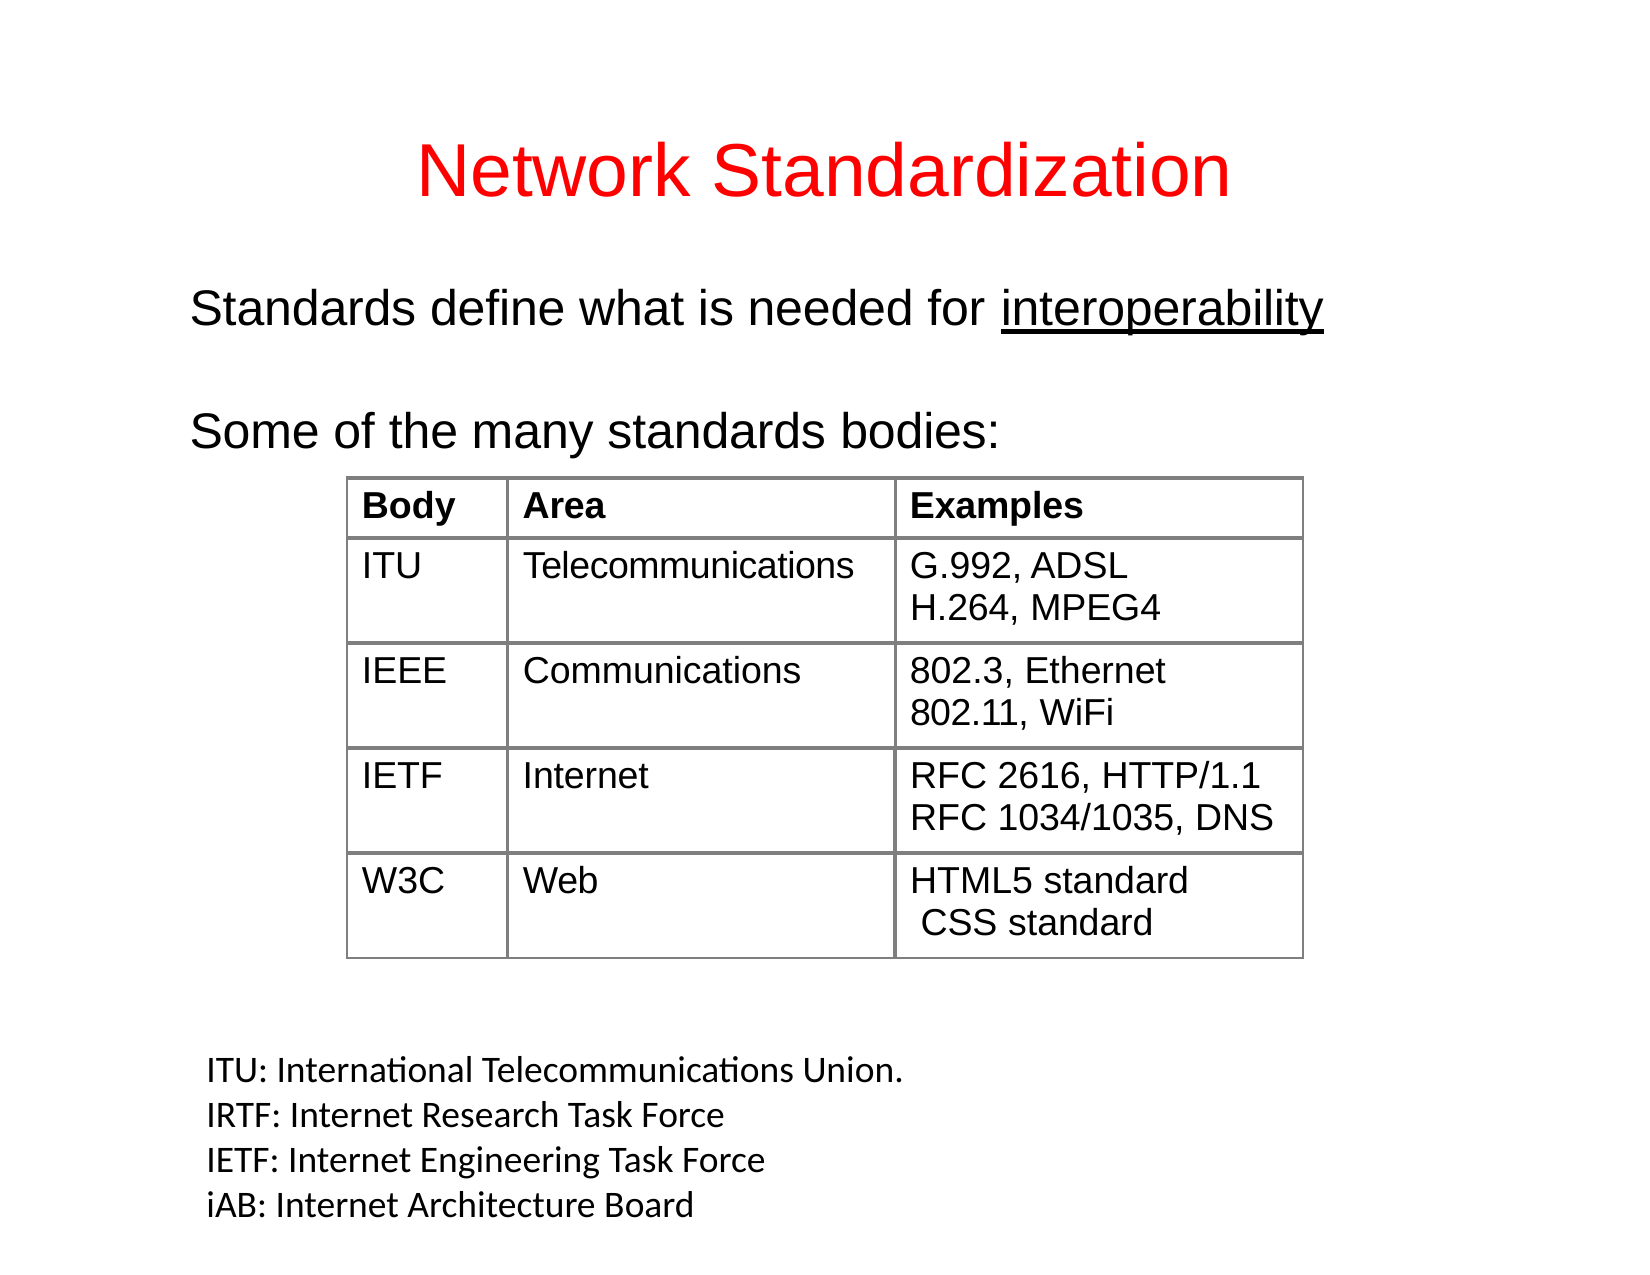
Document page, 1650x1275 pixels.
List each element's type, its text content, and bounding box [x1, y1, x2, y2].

text_box [74, 396, 1575, 557]
table_cell W3C [348, 855, 506, 957]
table_cell Web [509, 855, 893, 957]
table_cell Communications [509, 645, 894, 746]
table_header Body [348, 480, 506, 536]
table_cell G.992, ADSL H.264, MPEG4 [897, 540, 1302, 641]
table_cell IEEE [348, 645, 506, 746]
table_cell ITU [348, 540, 506, 641]
text_box Standards define what is needed for interoperability Some of the many standards bodies: [187, 273, 1332, 459]
table_header Examples [897, 480, 1302, 536]
table_cell Internet [509, 750, 893, 851]
table_cell Telecommunications [509, 540, 894, 641]
table_cell 802.3, Ethernet 802.11, WiFi [897, 645, 1302, 746]
table_cell HTML5 standard CSS standard [897, 855, 1302, 957]
table_cell RFC 2616, HTTP/1.1 RFC 1034/1035, DNS [897, 750, 1302, 851]
table_header Area [509, 480, 894, 536]
text_box ITU: International Telecommunications Union. IRTF: Internet Research Task Force IETF: Internet Engineering Task Force iAB: Internet Architecture Board [191, 1037, 920, 1275]
title Network Standardization [414, 119, 1236, 273]
table_cell IETF [348, 750, 506, 851]
